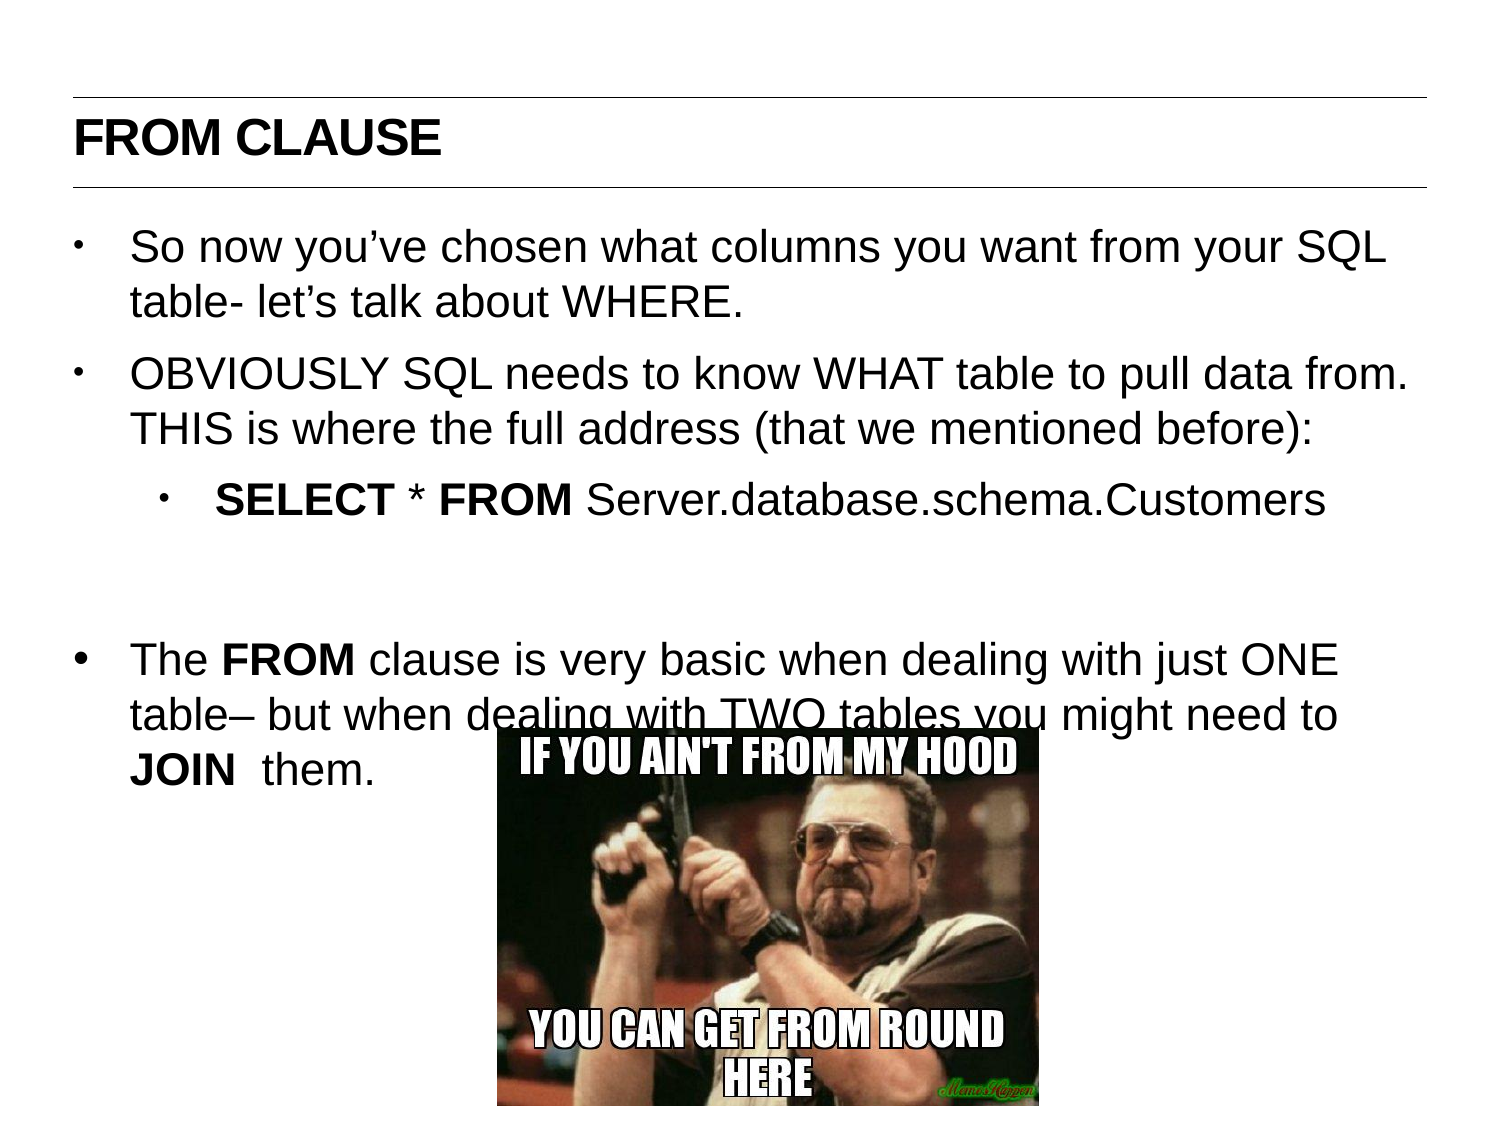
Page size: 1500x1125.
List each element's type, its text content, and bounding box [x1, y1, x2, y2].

picture [497, 728, 1039, 1106]
list FROM clause [72, 112, 1174, 181]
list So now you’ve chosen what columns you want from your SQL table- let’s talk about WHERE. OBVIOUSLY SQL needs to know WHAT table to pull data from. THIS is where the full address (that we mentioned before): SELECT * FROM Server.database.schema.Customers The FROM clause is very basic when dealing with just ONE table– but when dealing with TWO tables you might need to JOIN them. [72, 216, 1428, 805]
